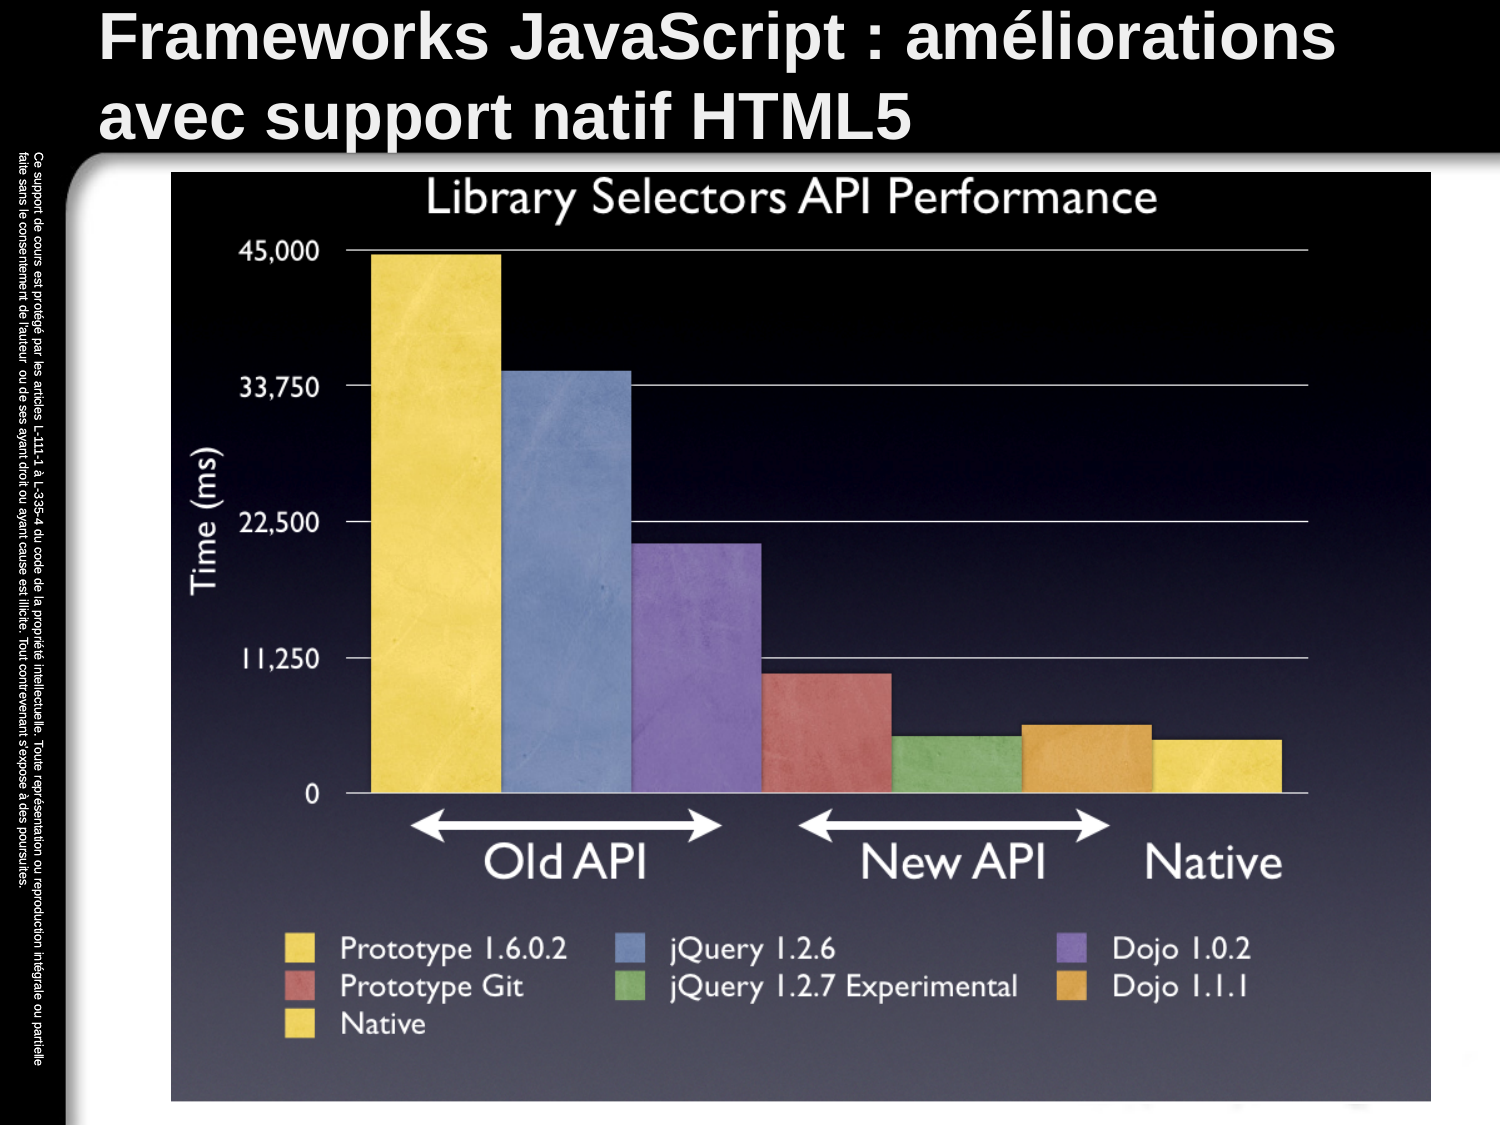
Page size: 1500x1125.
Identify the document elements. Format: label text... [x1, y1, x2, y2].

title Frameworks JavaScript : améliorations avec support natif HTML5 [83, 28, 1472, 117]
picture [0, 0, 1500, 1125]
